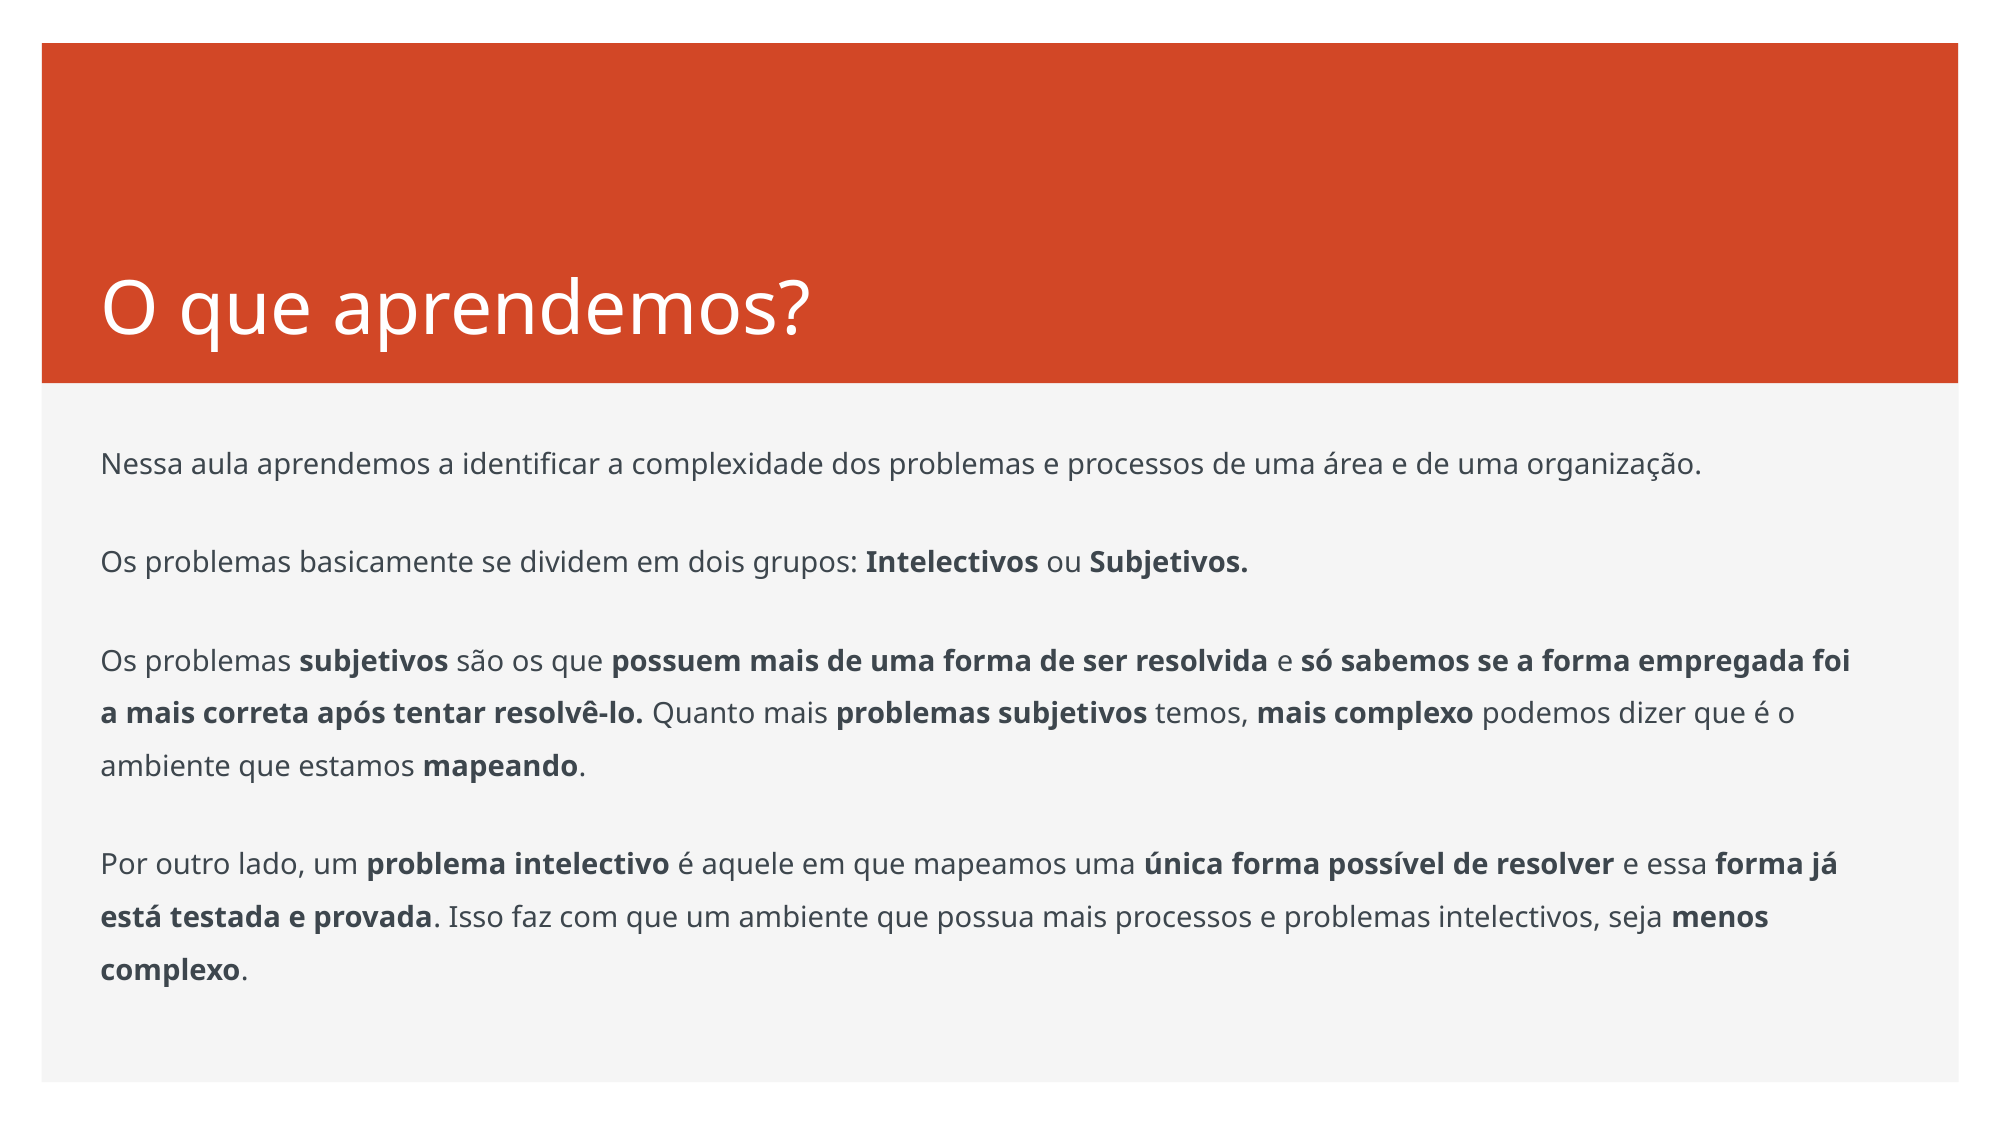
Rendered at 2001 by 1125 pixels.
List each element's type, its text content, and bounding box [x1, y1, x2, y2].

title O que aprendemos? [85, 251, 1214, 357]
list Nessa aula aprendemos a identificar a complexidade dos problemas e processos de uma área e de uma organização. Os problemas basicamente se dividem em dois grupos: Intelectivos ou Subjetivos. Os problemas subjetivos são os que possuem mais de uma forma de ser resolvida e só sabemos se a forma empregada foi a mais correta após tentar resolvê-lo. Quanto mais problemas subjetivos temos, mais complexo podemos dizer que é o ambiente que estamos mapeando. Por outro lado, um problema intelectivo é aquele em que mapeamos uma única forma possível de resolver e essa forma já está testada e provada. Isso faz com que um ambiente que possua mais processos e problemas intelectivos, seja menos complexo. [85, 420, 1879, 1125]
